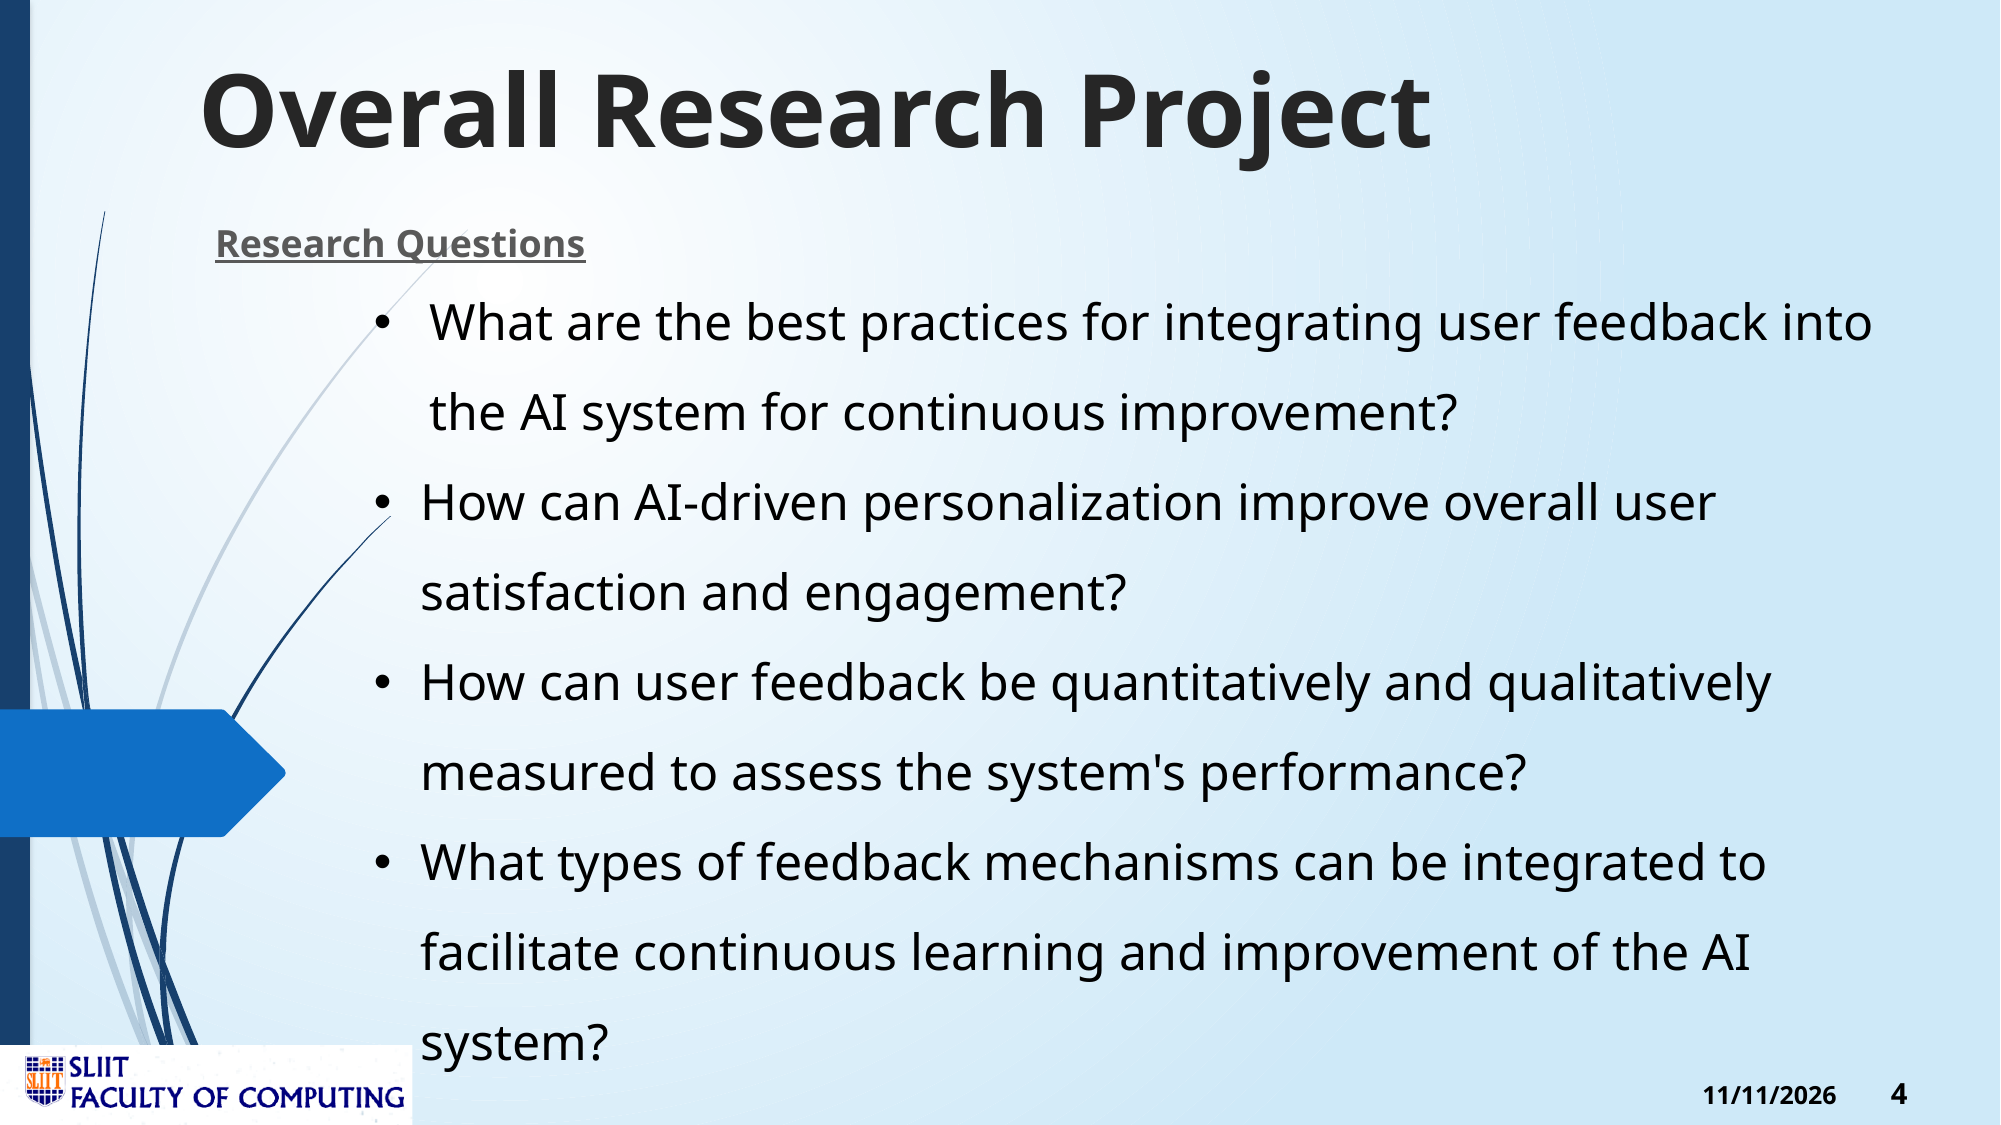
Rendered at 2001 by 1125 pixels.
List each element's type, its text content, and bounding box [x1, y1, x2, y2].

title Overall Research Project [183, 38, 1811, 175]
subtitle Research Questions [200, 212, 925, 329]
picture [0, 1045, 413, 1125]
text_box What are the best practices for integrating user feedback into the AI system for continuous improvement? How can AI-driven personalization improve overall user satisfaction and engagement? How can user feedback be quantitatively and qualitatively measured to assess the system's performance? What types of feedback mechanisms can be integrated to facilitate continuous learning and improvement of the AI system? [358, 253, 1947, 1079]
